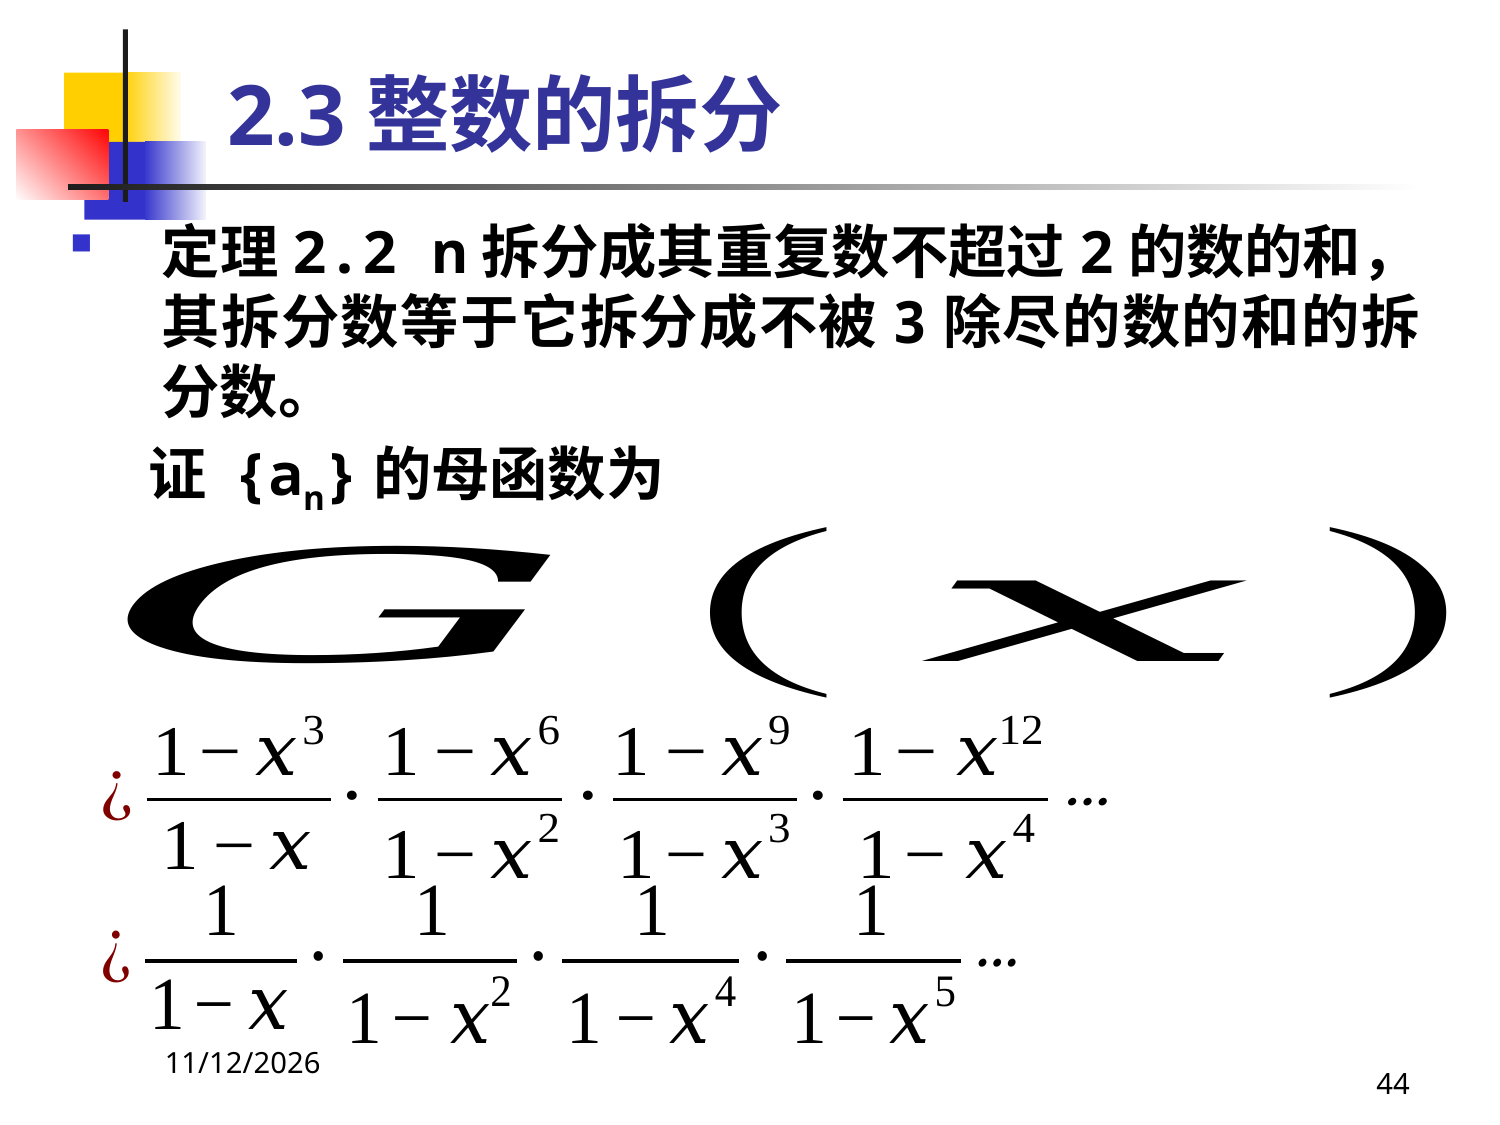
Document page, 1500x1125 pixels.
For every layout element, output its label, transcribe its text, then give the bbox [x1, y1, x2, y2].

list 定理2.2 n拆分成其重复数不超过2的数的和，其拆分数等于它拆分成不被3除尽的数的和的拆分数。 证 {an}的母函数为 [817, 529, 1339, 534]
slide_number 44 [1112, 1037, 1425, 1113]
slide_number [150, 1037, 463, 1113]
list 定理2.2 n拆分成其重复数不超过2的数的和，其拆分数等于它拆分成不被3除尽的数的和的拆分数。 证 {an}的母函数为 [53, 528, 816, 539]
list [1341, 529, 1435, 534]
list 定理2.2 n拆分成其重复数不超过2的数的和，其拆分数等于它拆分成不被3除尽的数的和的拆分数。 证 {an}的母函数为 [53, 208, 1435, 527]
title 2.3整数的拆分 [212, 24, 1261, 170]
list 定理2.2 n拆分成其重复数不超过2的数的和，其拆分数等于它拆分成不被3除尽的数的和的拆分数。 证 {an}的母函数为 [53, 540, 1435, 975]
